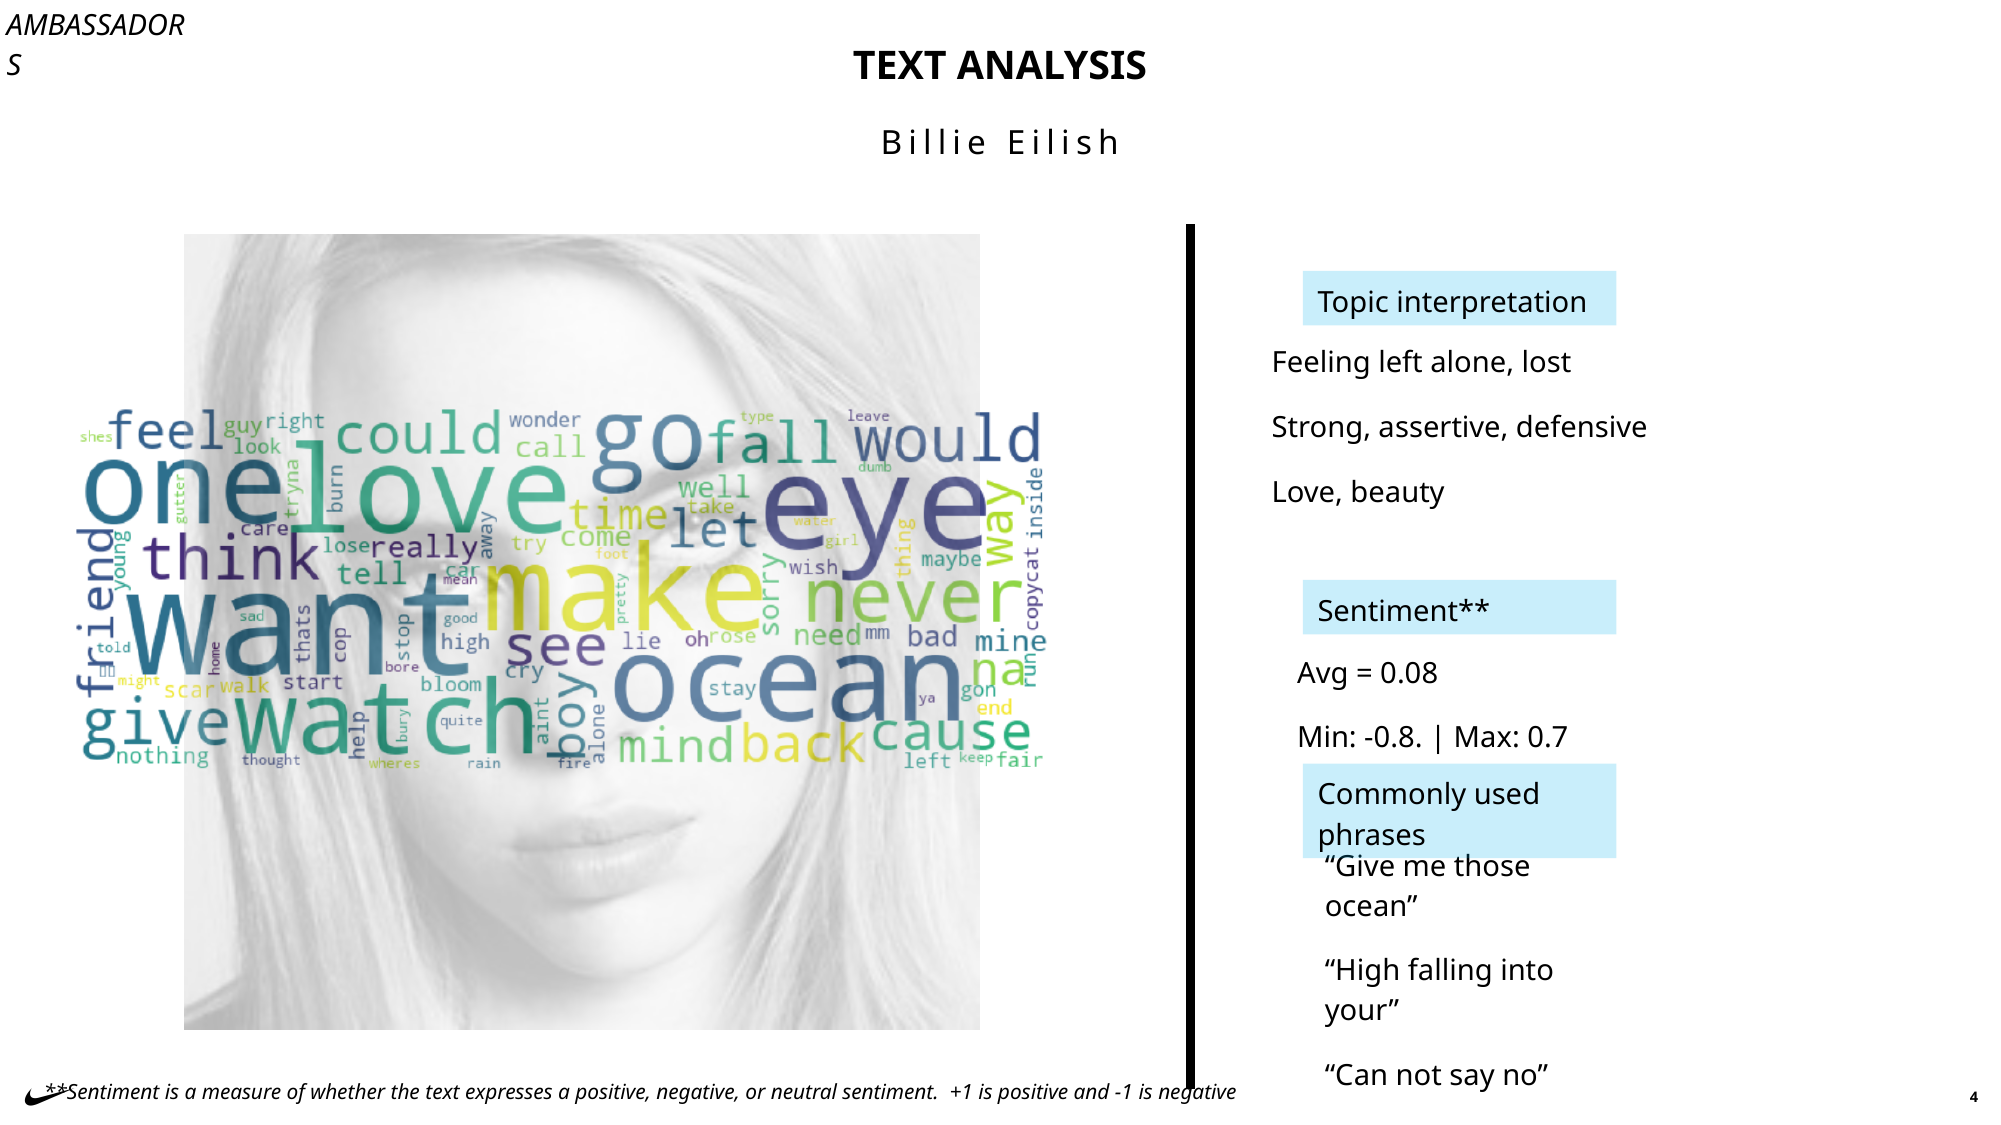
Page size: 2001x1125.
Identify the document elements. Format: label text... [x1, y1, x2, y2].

text_box Feeling left alone, lost Strong, assertive, defensive Love, beauty [1256, 331, 1663, 516]
picture [17, 1082, 29, 1111]
list Billie Eilish [56, 115, 1943, 164]
text_box Commonly used phrases [1302, 763, 1617, 859]
text_box Topic interpretation [1302, 270, 1617, 326]
text_box AMBASSADORS [0, 0, 210, 89]
list TEXT ANALYSIS [56, 41, 1943, 103]
text_box “Give me those ocean” “High falling into your” “Can not say no” “Watch your car burn” [1309, 834, 1624, 1125]
picture [69, 234, 1056, 1030]
text_box Avg = 0.08 Min: -0.8. | Max: 0.7 [1282, 641, 1584, 762]
text_box **Sentiment is a measure of whether the text expresses a positive, negative, or neutral sentiment. +1 is positive and -1 is negative [29, 1068, 1252, 1125]
text_box Sentiment** [1302, 579, 1617, 635]
